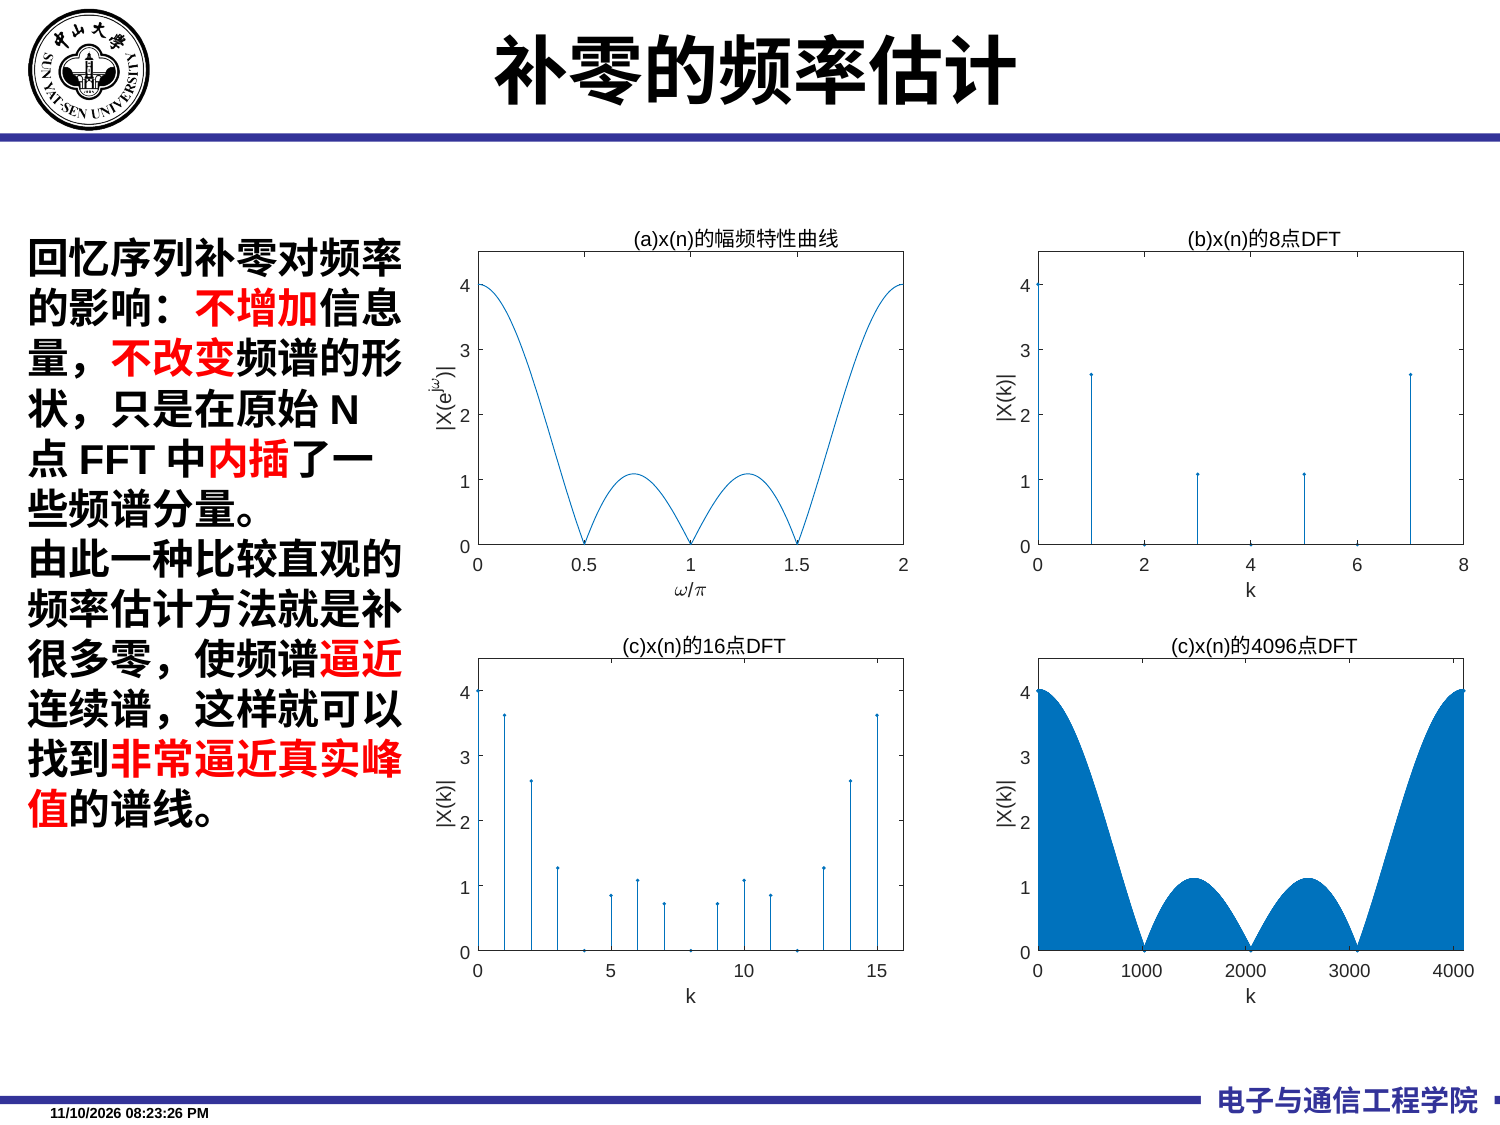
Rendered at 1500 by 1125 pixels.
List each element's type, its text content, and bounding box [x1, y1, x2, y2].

picture [28, 8, 150, 131]
picture [424, 187, 1488, 1046]
text_box 回忆序列补零对频率的影响：不增加信息量，不改变频谱的形状，只是在原始N点FFT中内插了一些频谱分量。 由此一种比较直观的频率估计方法就是补很多零，使频谱逼近连续谱，这样就可以找到非常逼近真实峰值的谱线。 [12, 224, 419, 840]
title 补零的频率估计 [174, 0, 1338, 138]
